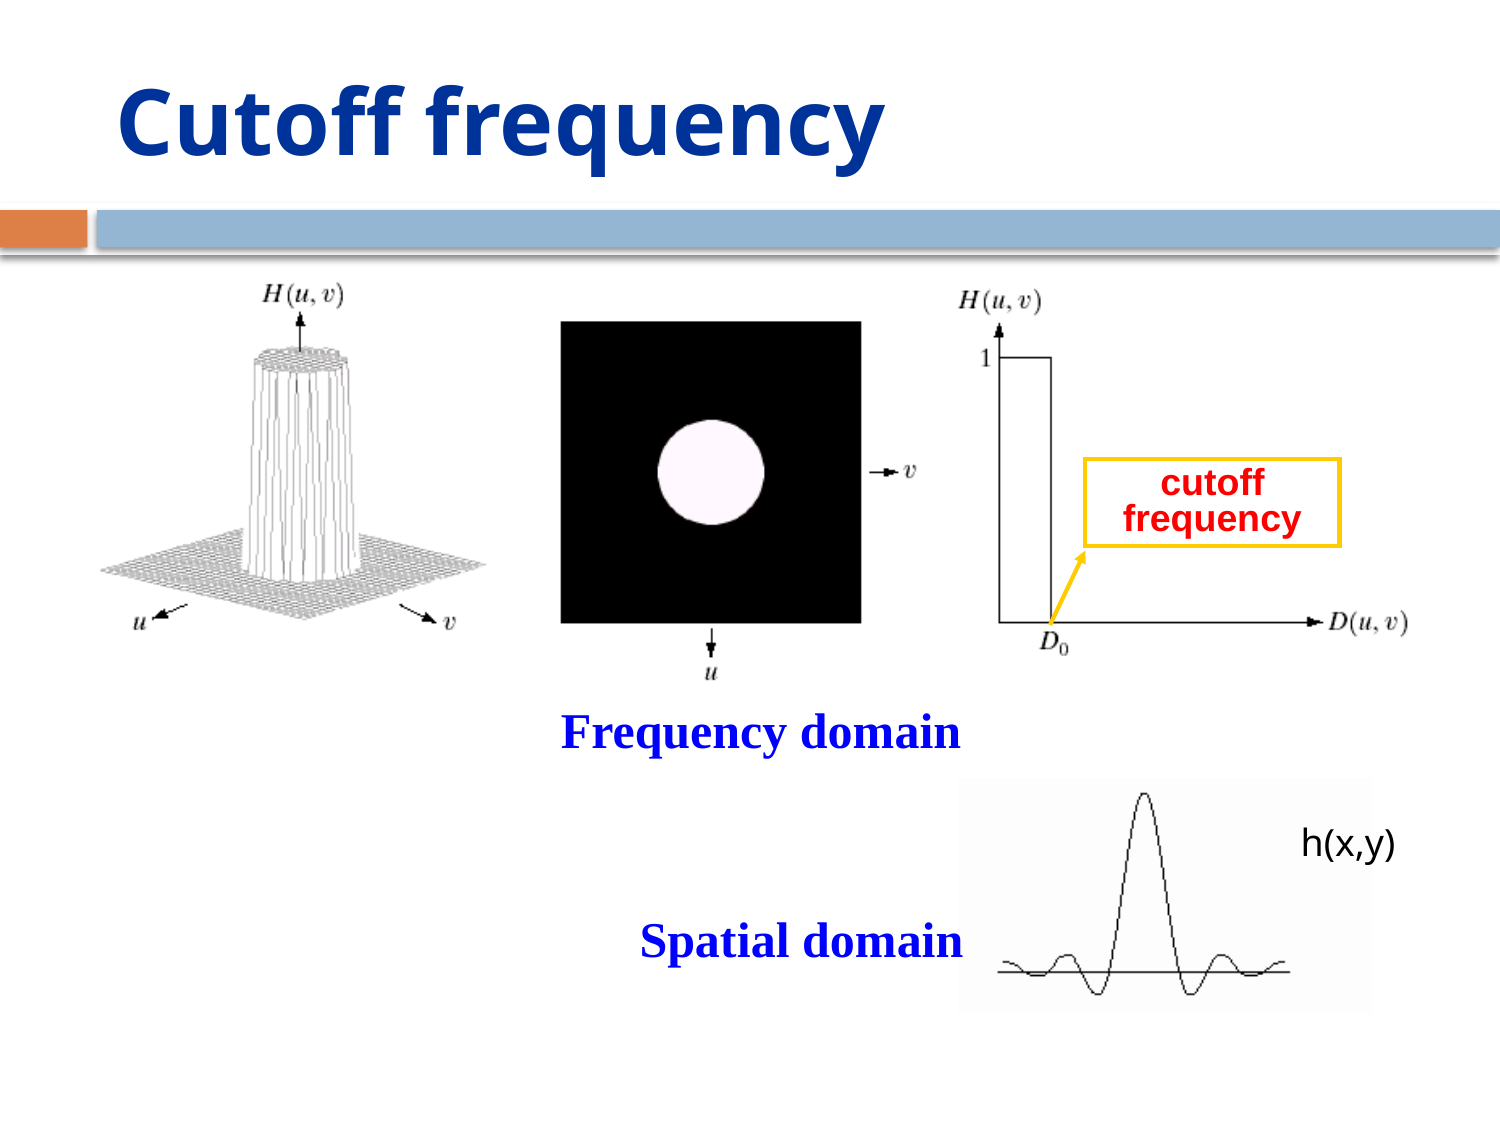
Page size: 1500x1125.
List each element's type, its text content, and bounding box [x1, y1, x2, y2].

text_box h(x,y) [1377, 811, 1411, 871]
text_box Spatial domain [624, 899, 952, 975]
text_box Frequency domain [546, 714, 1009, 766]
picture [958, 778, 1372, 1013]
title Cutoff frequency [100, 37, 1438, 200]
picture [83, 278, 1422, 704]
